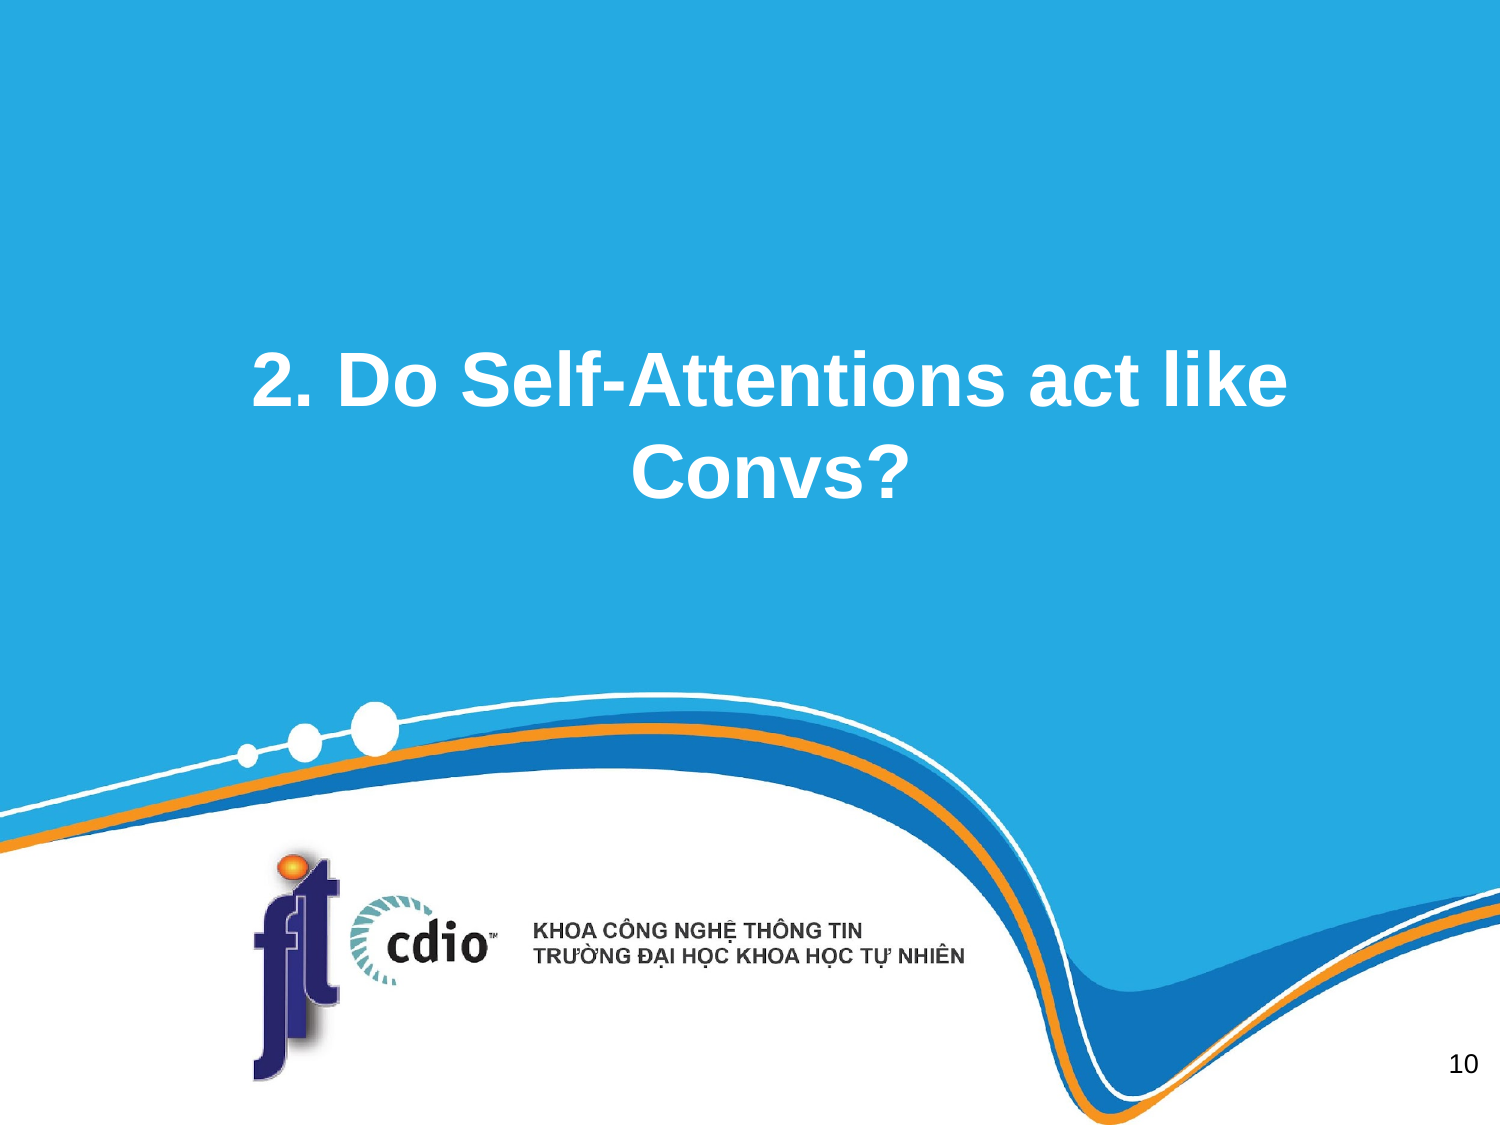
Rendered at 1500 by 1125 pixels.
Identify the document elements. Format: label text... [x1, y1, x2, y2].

title 2. Do Self-Attentions act like Convs? [201, 344, 1341, 500]
slide_number ‹#› [1403, 1038, 1494, 1125]
picture [0, 0, 1500, 1125]
